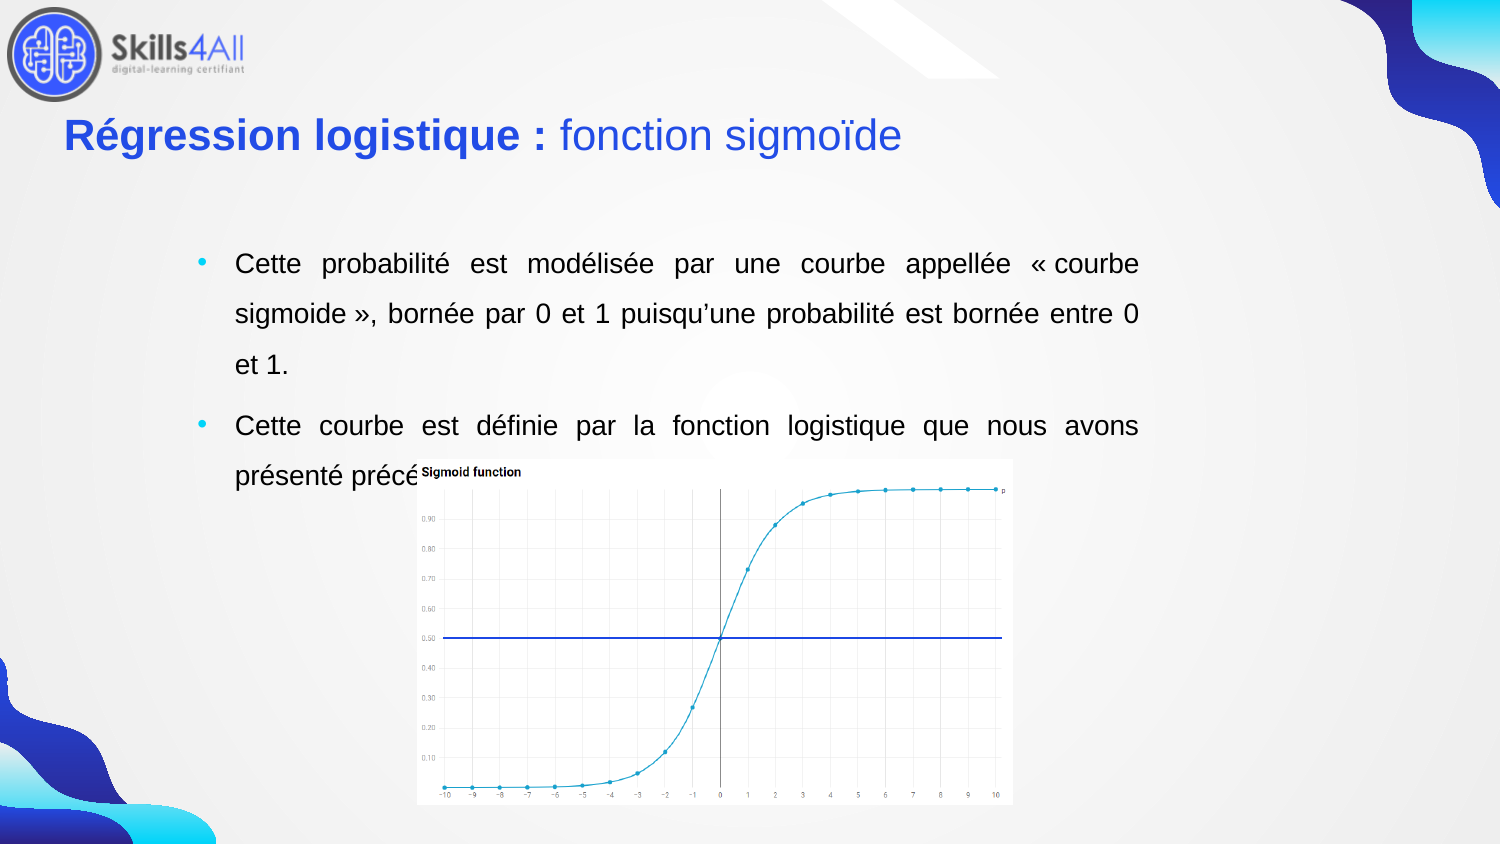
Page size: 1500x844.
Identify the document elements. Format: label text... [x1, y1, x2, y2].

title Régression logistique : fonction sigmoïde [63, 91, 1090, 160]
picture [7, 7, 244, 102]
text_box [417, 459, 1013, 805]
list Cette probabilité est modélisée par une courbe appellée « courbe sigmoide », bornée par 0 et 1 puisqu’une probabilité est bornée entre 0 et 1. Cette courbe est définie par la fonction logistique que nous avons présenté précédemment. [122, 228, 1141, 452]
